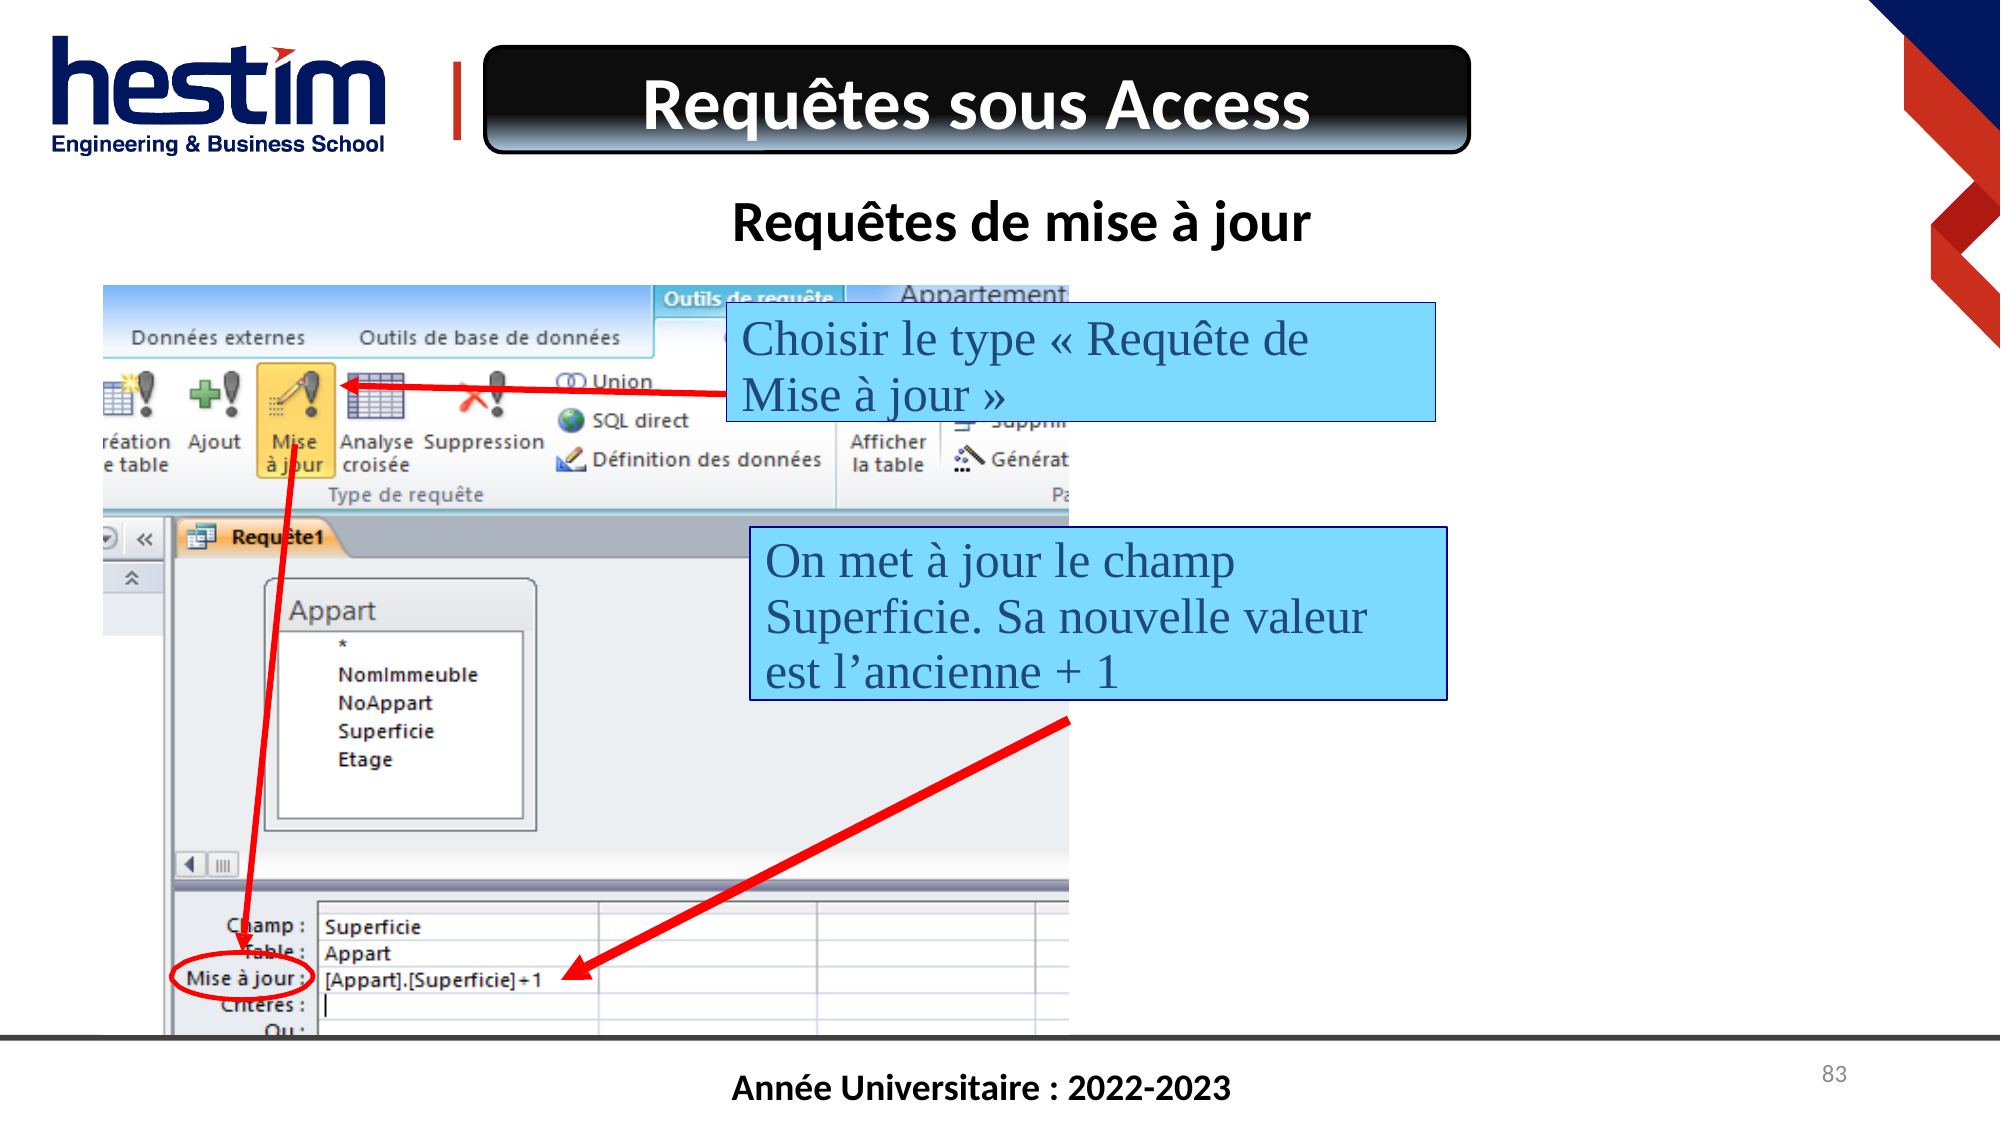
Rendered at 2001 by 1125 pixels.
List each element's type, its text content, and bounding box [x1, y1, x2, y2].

picture [33, 28, 403, 162]
text_box Choisir le type « Requête de Mise à jour » [1069, 302, 1436, 422]
picture [103, 285, 1069, 1035]
text_box [452, 61, 462, 141]
slide_number 83 [1412, 1042, 1863, 1103]
text_box Requêtes de mise à jour [718, 175, 1328, 261]
text_box On met à jour le champ Superficie. Sa nouvelle valeur est l’ancienne + 1 [1072, 527, 1447, 700]
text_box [168, 444, 1072, 1003]
text_box Année Universitaire : 2022-2023 [716, 1056, 1247, 1125]
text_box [1866, 0, 2000, 350]
text_box Requêtes sous Access [484, 45, 1471, 154]
